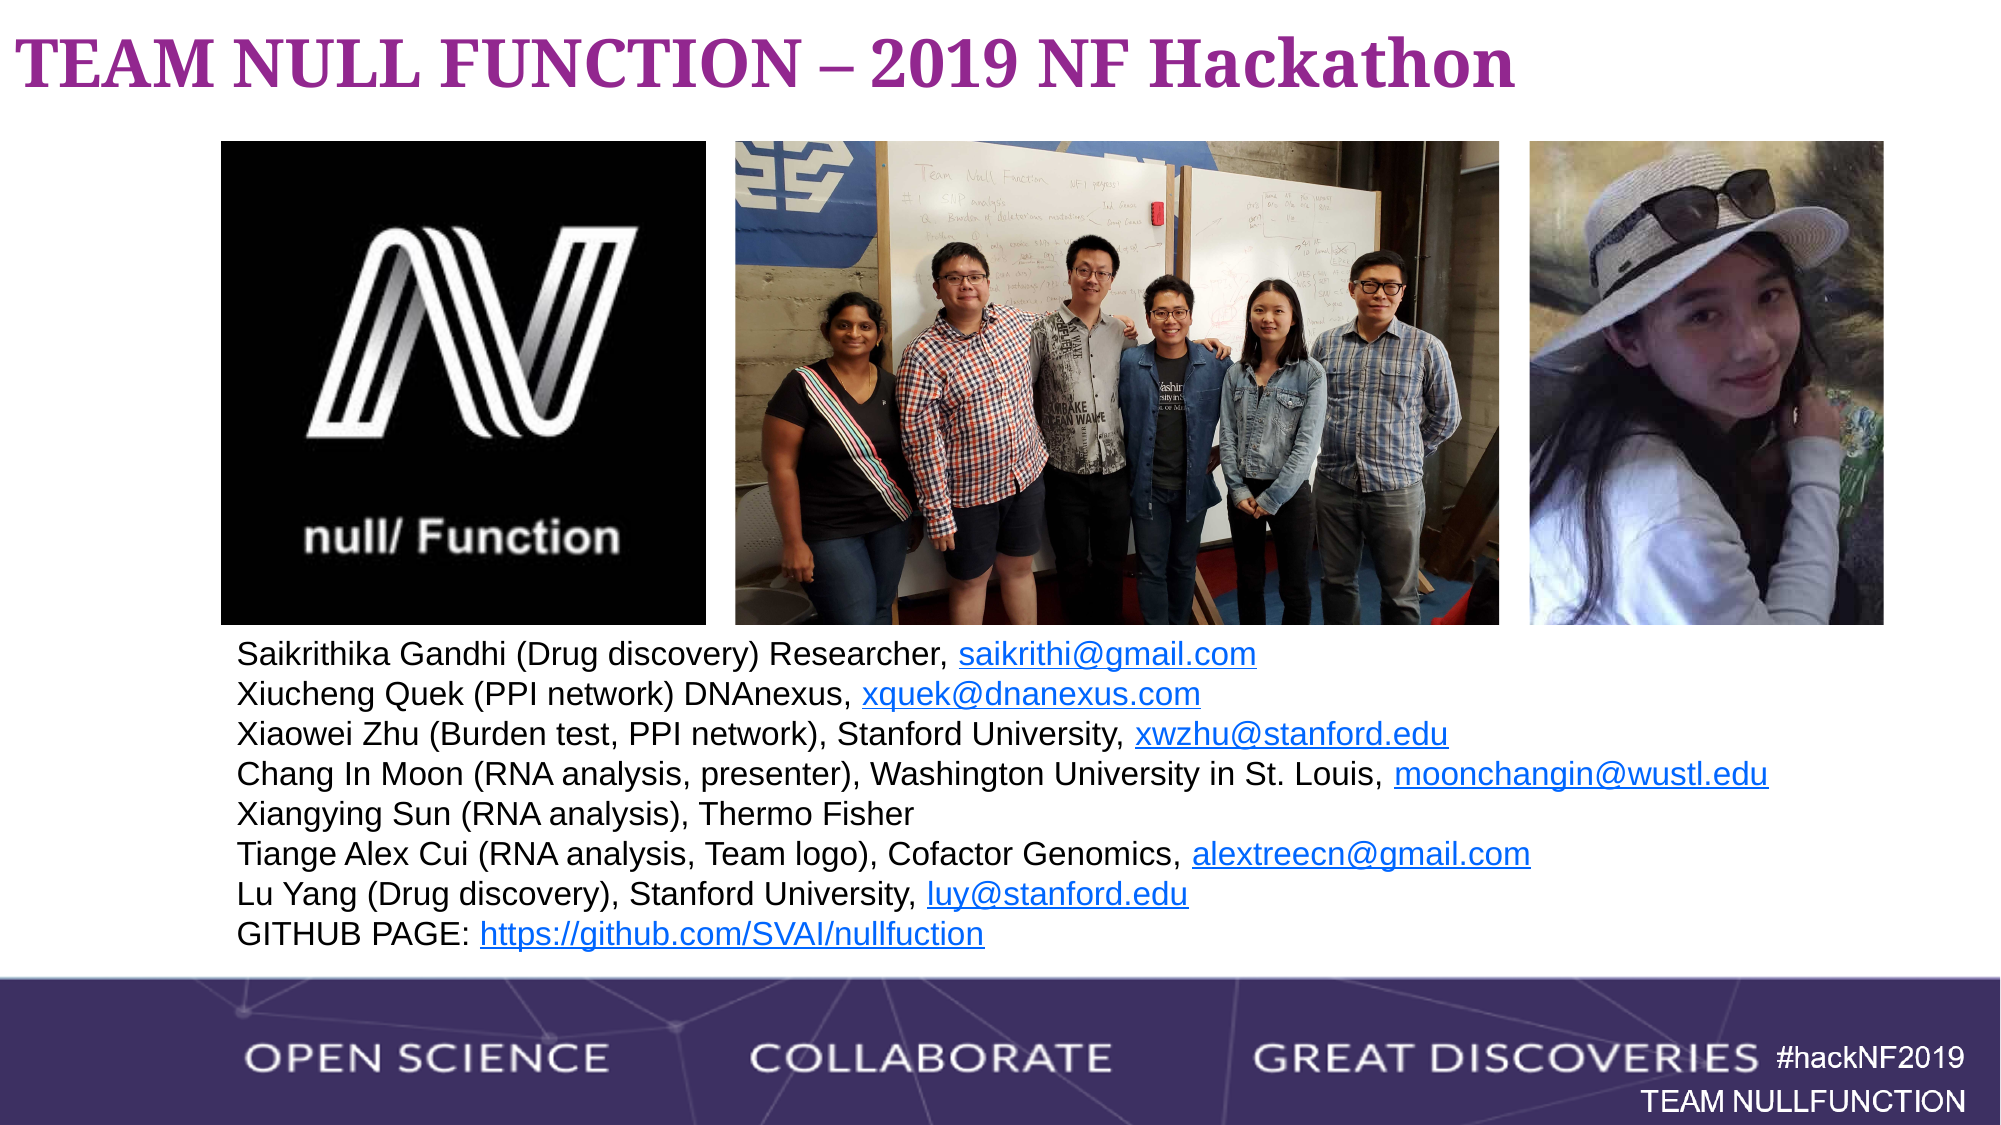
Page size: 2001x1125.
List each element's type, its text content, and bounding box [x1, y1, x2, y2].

title TEAM NULL FUNCTION – 2019 NF Hackathon [0, 0, 1784, 109]
text_box Saikrithika Gandhi (Drug discovery) Researcher, saikrithi@gmail.com Xiucheng Quek (PPI network) DNAnexus, xquek@dnanexus.com Xiaowei Zhu (Burden test, PPI network), Stanford University, xwzhu@stanford.edu Chang In Moon (RNA analysis, presenter), Washington University in St. Louis, moonchangin@wustl.edu Xiangying Sun (RNA analysis), Thermo Fisher Tiange Alex Cui (RNA analysis, Team logo), Cofactor Genomics, alextreecn@gmail.com Lu Yang (Drug discovery), Stanford University, luy@stanford.edu GITHUB PAGE: https://github.com/SVAI/nullfuction [221, 624, 1884, 959]
picture [0, 0, 2001, 1125]
